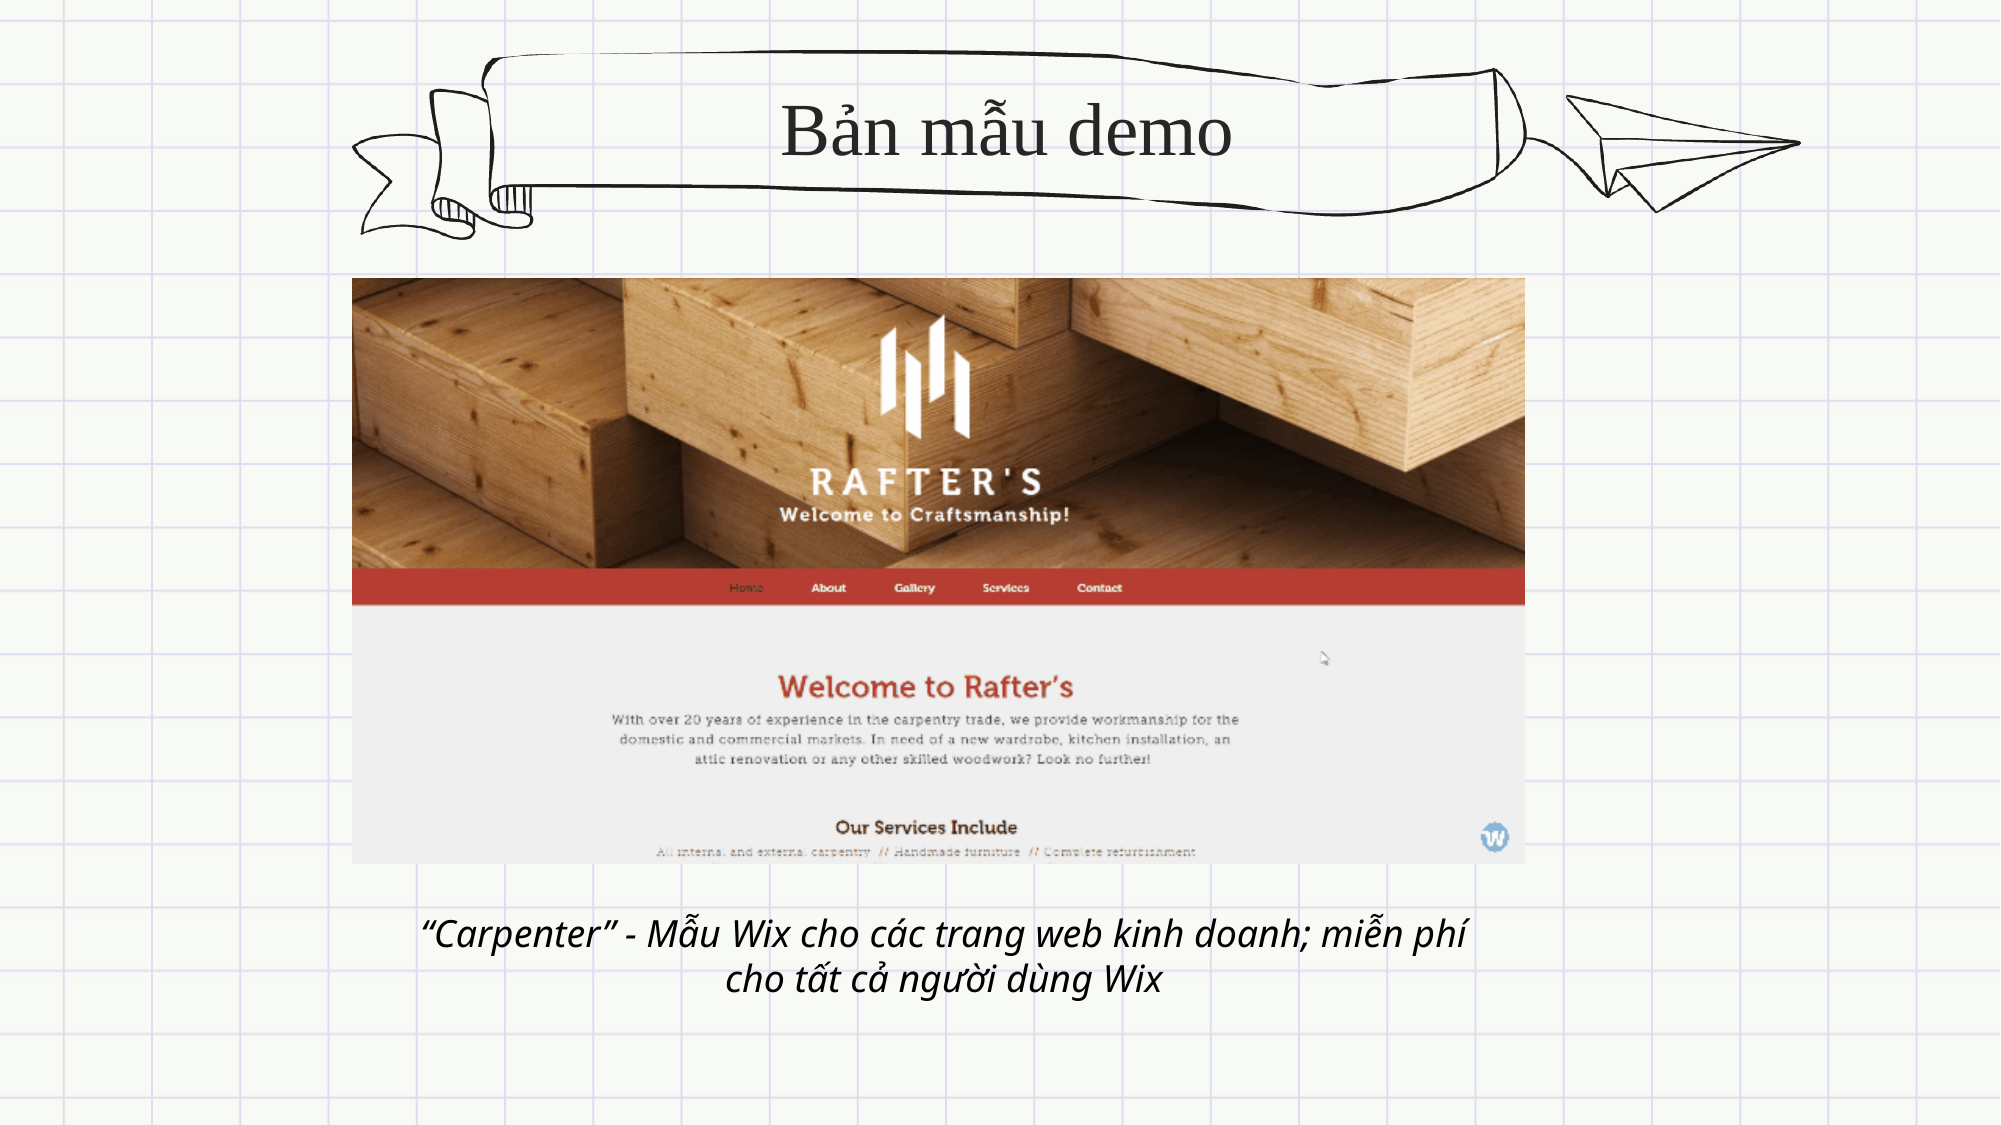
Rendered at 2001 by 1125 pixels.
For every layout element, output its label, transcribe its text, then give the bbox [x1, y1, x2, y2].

text_box “Carpenter” - Mẫu Wix cho các trang web kinh doanh; miễn phí cho tất cả người dùng Wix [377, 902, 1511, 1007]
picture [352, 50, 1801, 240]
picture [352, 278, 1525, 865]
